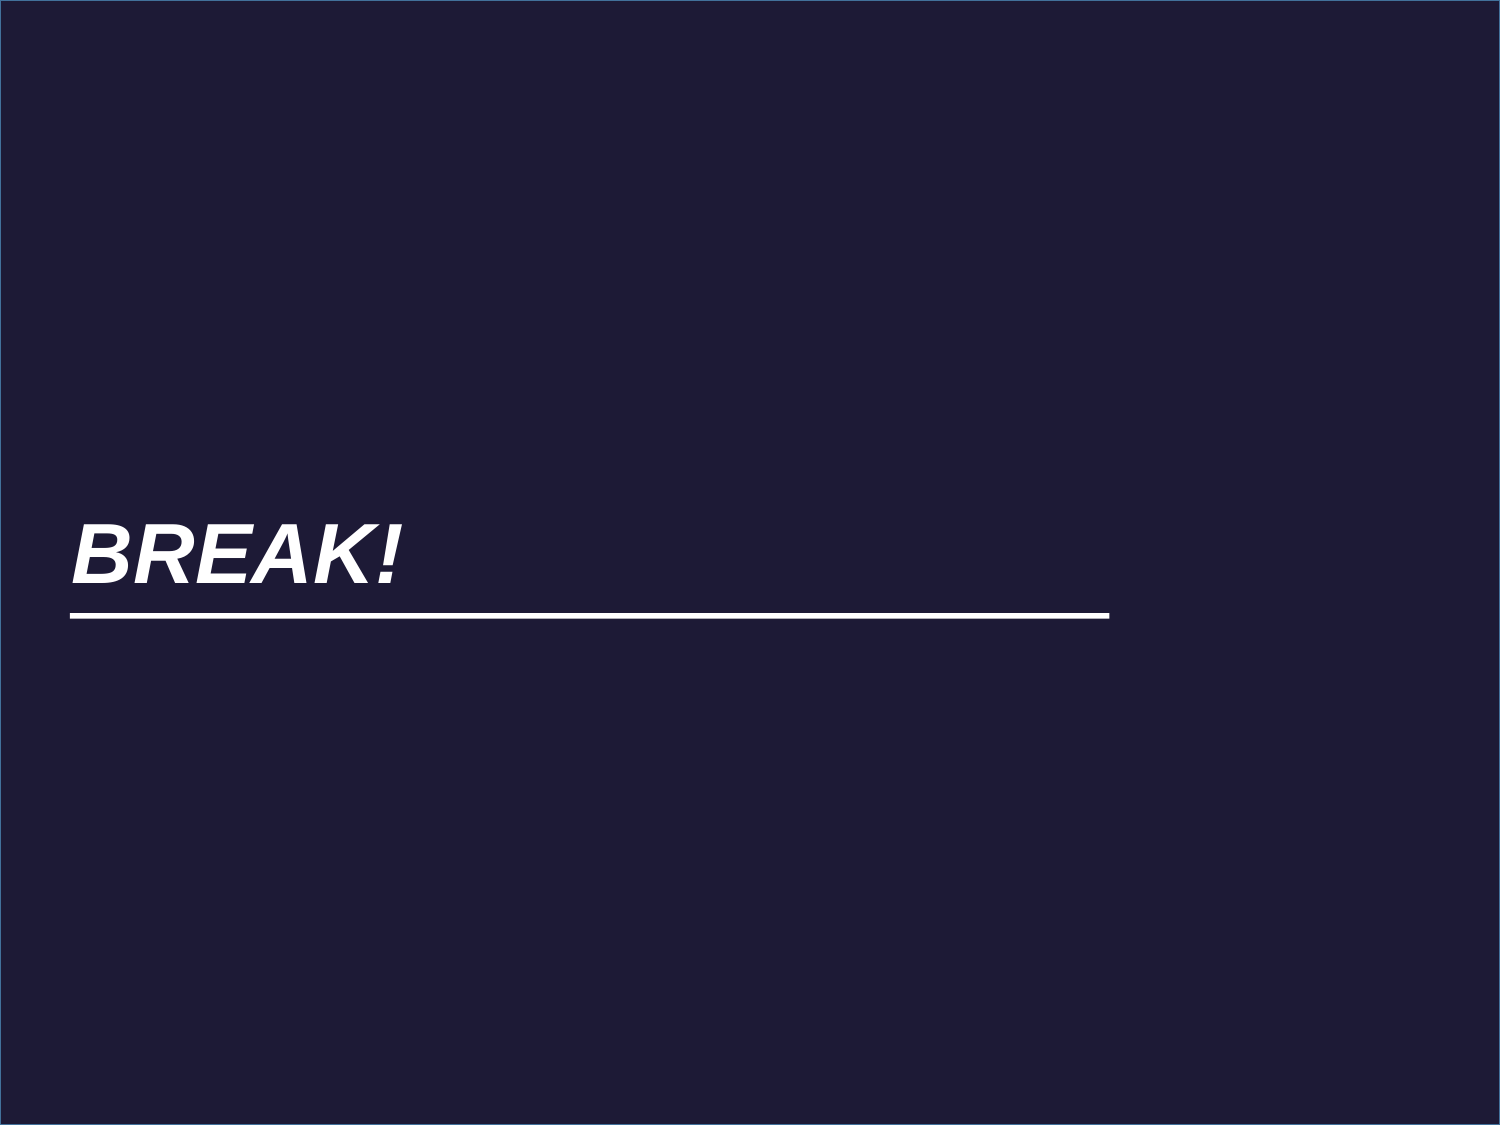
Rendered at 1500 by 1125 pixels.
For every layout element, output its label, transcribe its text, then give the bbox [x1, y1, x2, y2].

title BREAK! [64, 484, 1415, 628]
